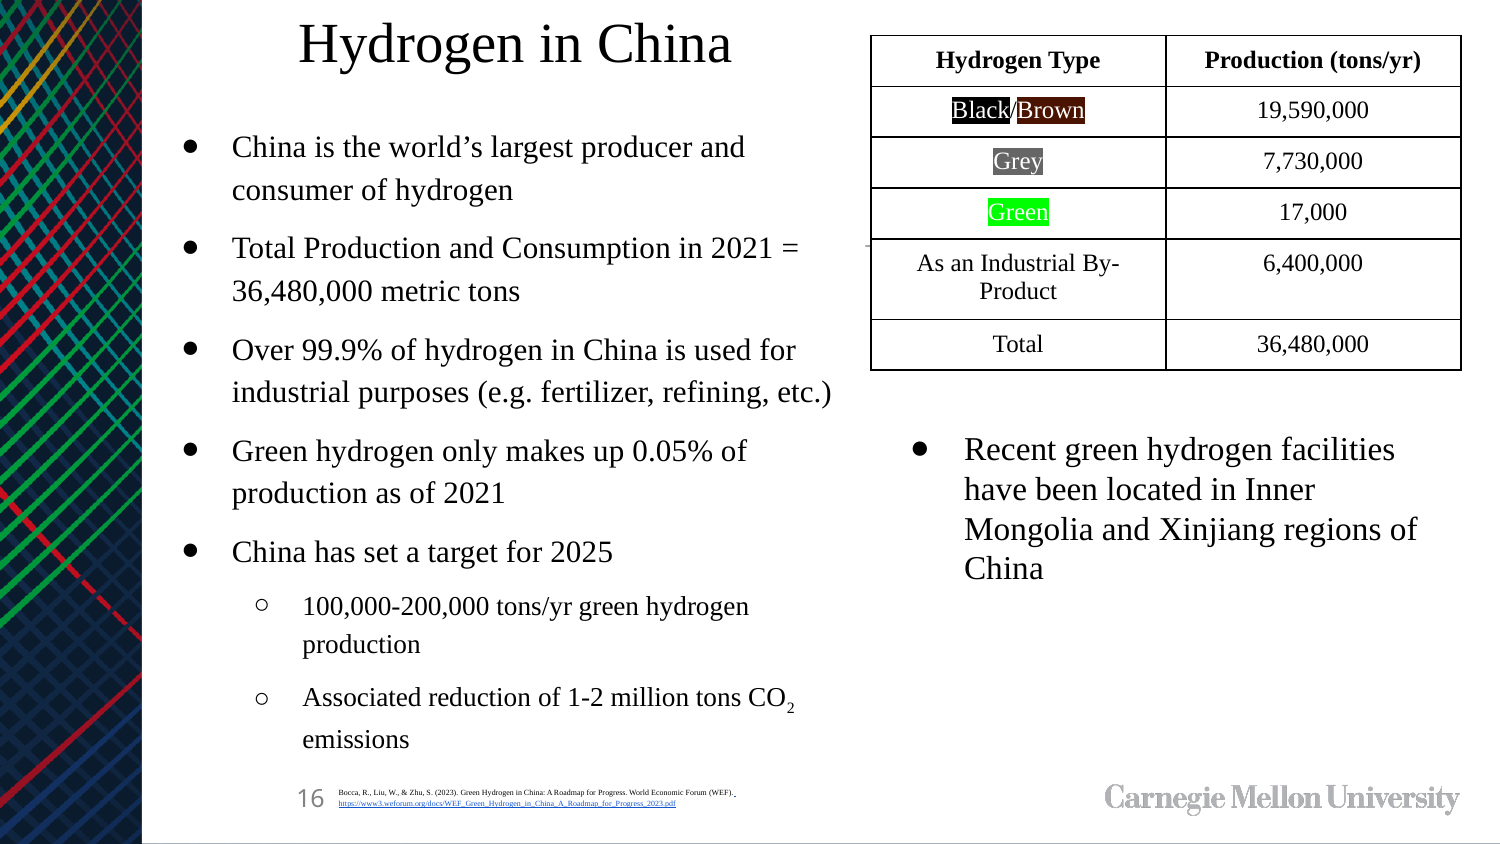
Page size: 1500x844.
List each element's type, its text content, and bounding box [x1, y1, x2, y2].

list China is the world’s largest producer and consumer of hydrogen Total Production and Consumption in 2021 = 36,480,000 metric tons Over 99.9% of hydrogen in China is used for industrial purposes (e.g. fertilizer, refining, etc.) Green hydrogen only makes up 0.05% of production as of 2021 China has set a target for 2025 100,000-200,000 tons/yr green hydrogen production Associated reduction of 1-2 million tons CO2 emissions [155, 115, 866, 767]
picture [0, 0, 141, 844]
table_cell Black/Brown [872, 87, 1165, 136]
table_cell Total [872, 320, 1165, 369]
list Hydrogen in China [293, 0, 1018, 80]
list Bocca, R., Liu, W., & Zhu, S. (2023). Green Hydrogen in China: A Roadmap for Progress. World Economic Forum (WEF). https://www3.weforum.org/docs/WEF_Green_Hydrogen_in_China_A_Roadmap_for_Progress_2023.pdf [333, 780, 1043, 815]
table_cell 19,590,000 [1167, 87, 1460, 136]
slide_number 16 [287, 549, 331, 844]
table_cell 7,730,000 [1167, 138, 1460, 187]
text_box Recent green hydrogen facilities have been located in Inner Mongolia and Xinjiang regions of China [874, 411, 1465, 753]
table_cell 36,480,000 [1167, 320, 1460, 369]
table_header Production (tons/yr) [1167, 36, 1460, 86]
table_cell 6,400,000 [1167, 240, 1460, 319]
table_cell As an Industrial By-Product [872, 240, 1165, 319]
table_cell 17,000 [1167, 189, 1460, 238]
table_cell Grey [872, 138, 1165, 187]
picture [1105, 784, 1460, 816]
table_cell Green [872, 189, 1165, 238]
table_header Hydrogen Type [872, 36, 1165, 86]
